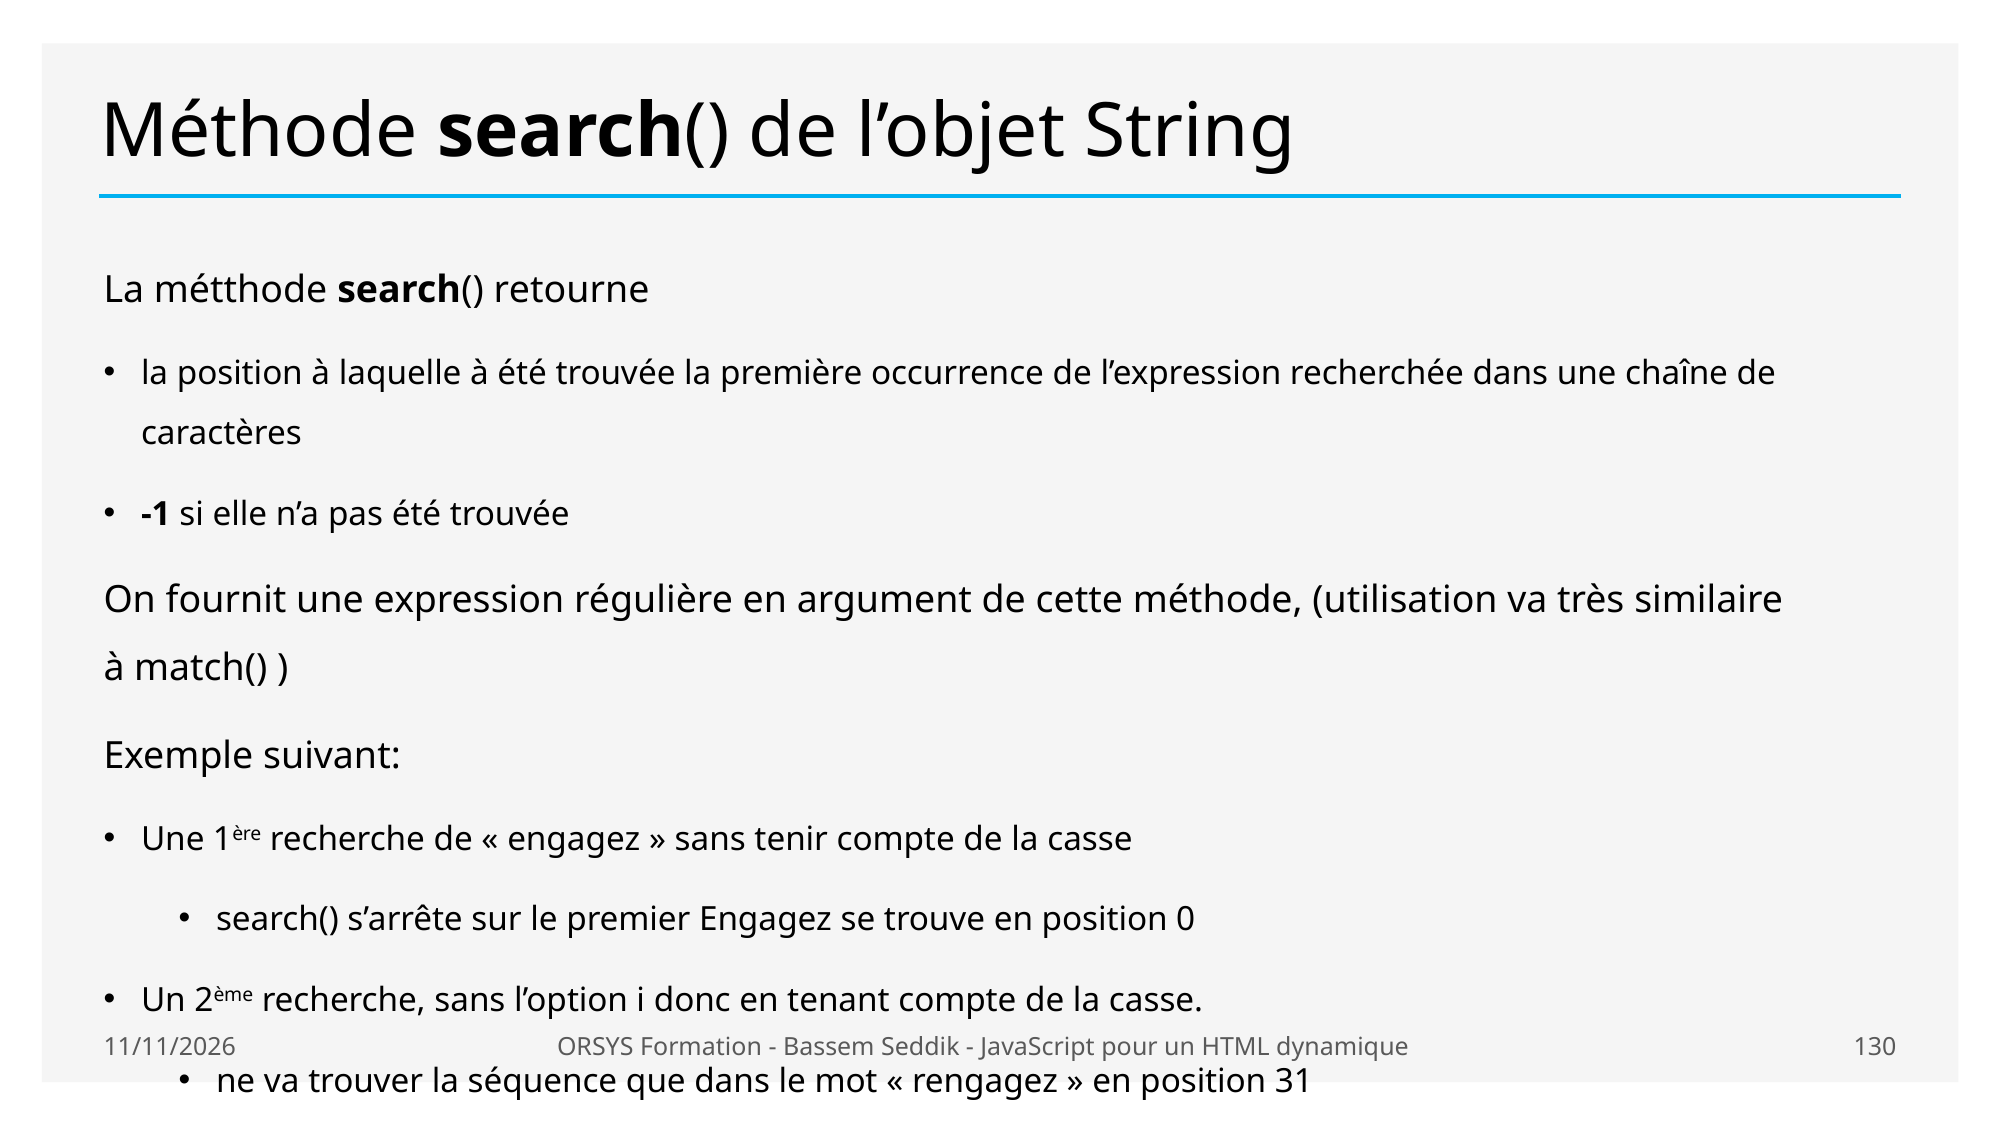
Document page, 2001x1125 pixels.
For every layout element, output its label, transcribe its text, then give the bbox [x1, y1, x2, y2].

title Méthode search() de l’objet String [85, 73, 1888, 179]
footer ORSYS Formation - Bassem Seddik - JavaScript pour un HTML dynamique [340, 1017, 1626, 1078]
slide_number 130 [1626, 1017, 1912, 1078]
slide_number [88, 1017, 340, 1078]
list La métthode search() retourne la position à laquelle à été trouvée la première occurrence de l’expression recherchée dans une chaîne de caractères -1 si elle n’a pas été trouvée On fournit une expression régulière en argument de cette méthode, (utilisation va très similaire à match() ) Exemple suivant: Une 1ère recherche de « engagez » sans tenir compte de la casse search() s’arrête sur le premier Engagez se trouve en position 0 Un 2ème recherche, sans l’option i donc en tenant compte de la casse. ne va trouver la séquence que dans le mot « rengagez » en position 31 [88, 235, 1891, 1017]
